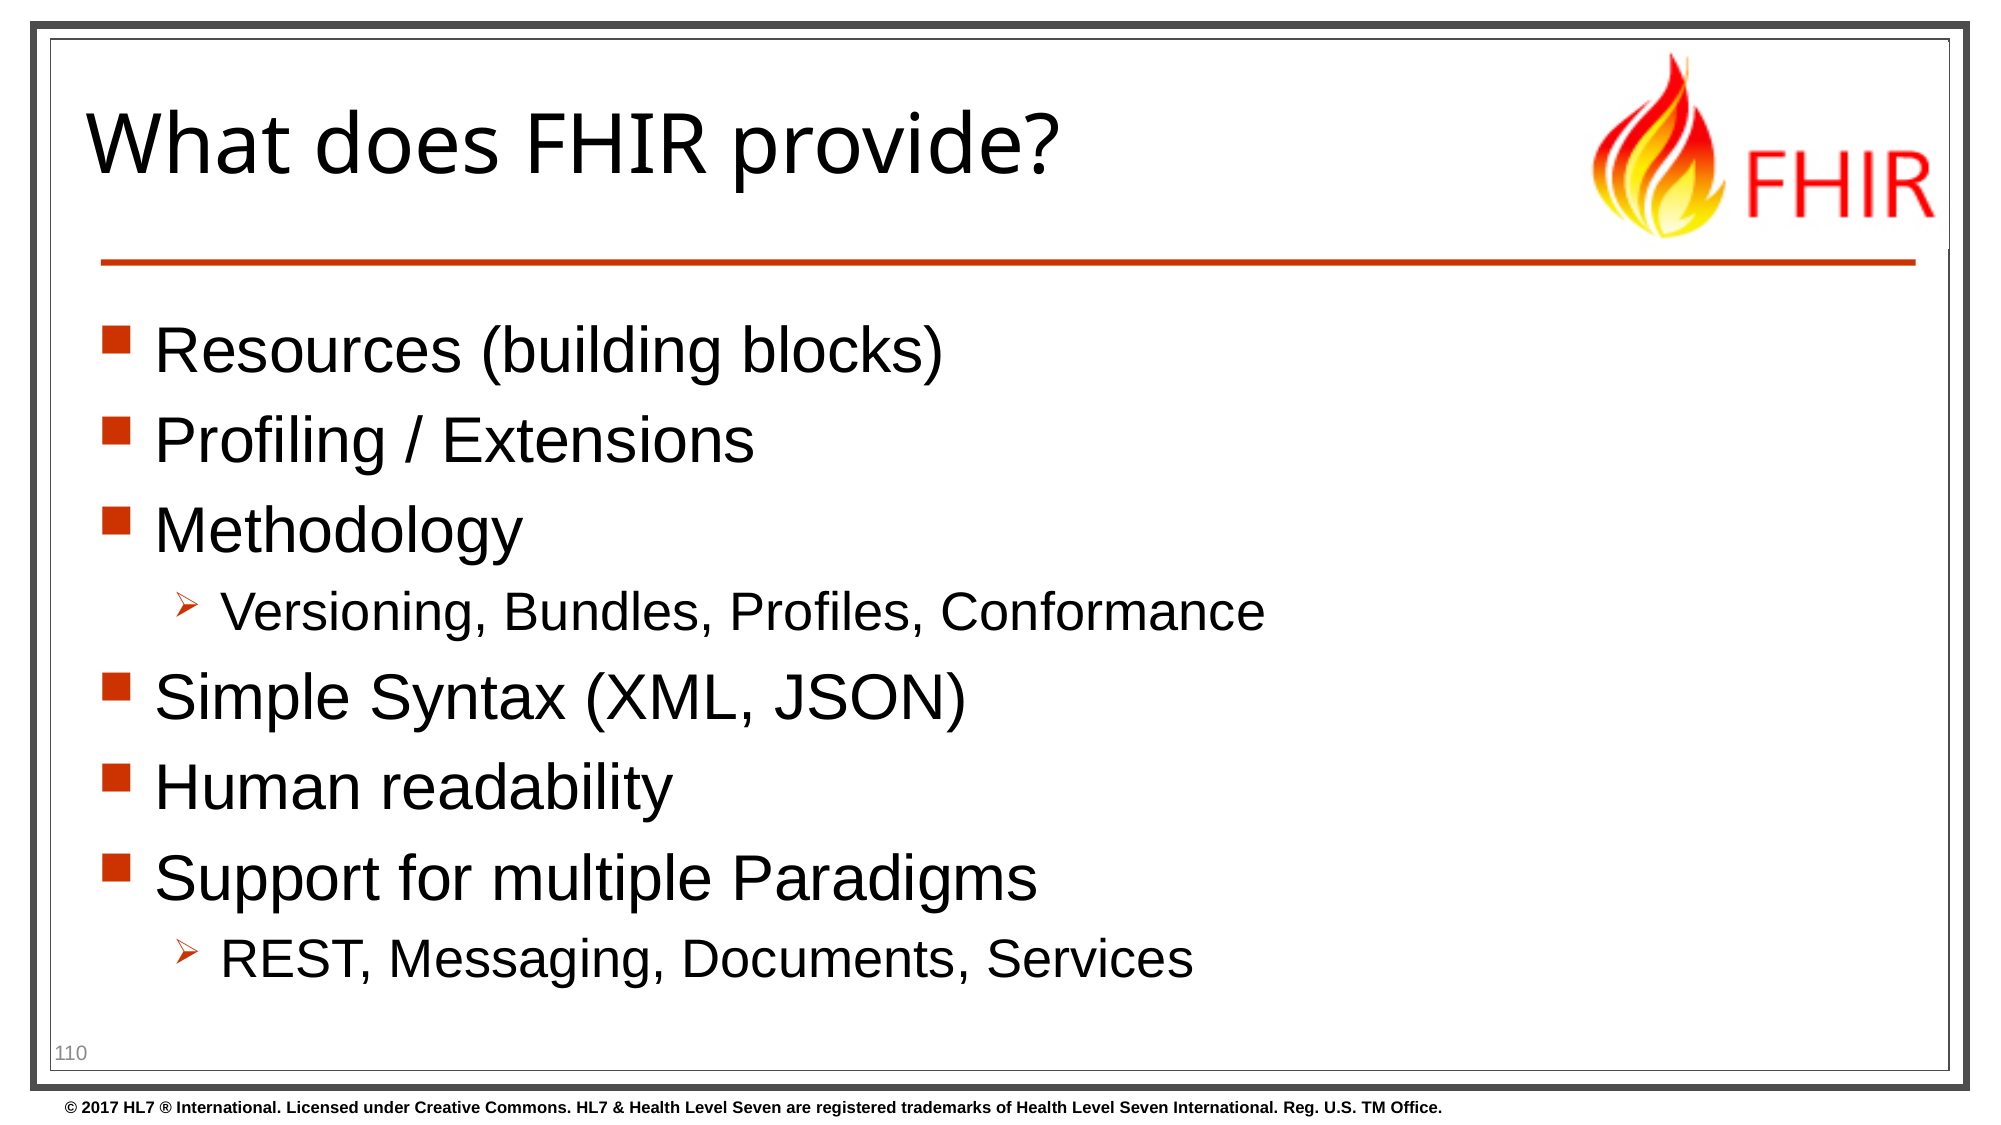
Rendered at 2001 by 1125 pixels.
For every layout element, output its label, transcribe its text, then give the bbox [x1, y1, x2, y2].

list Resources (building blocks) Profiling / Extensions Methodology Versioning, Bundles, Profiles, Conformance Simple Syntax (XML, JSON) Human readability Support for multiple Paradigms REST, Messaging, Documents, Services [83, 299, 1917, 1035]
picture [1578, 42, 1949, 249]
slide_number 110 [39, 1034, 197, 1071]
title What does FHIR provide? [70, 54, 1504, 244]
